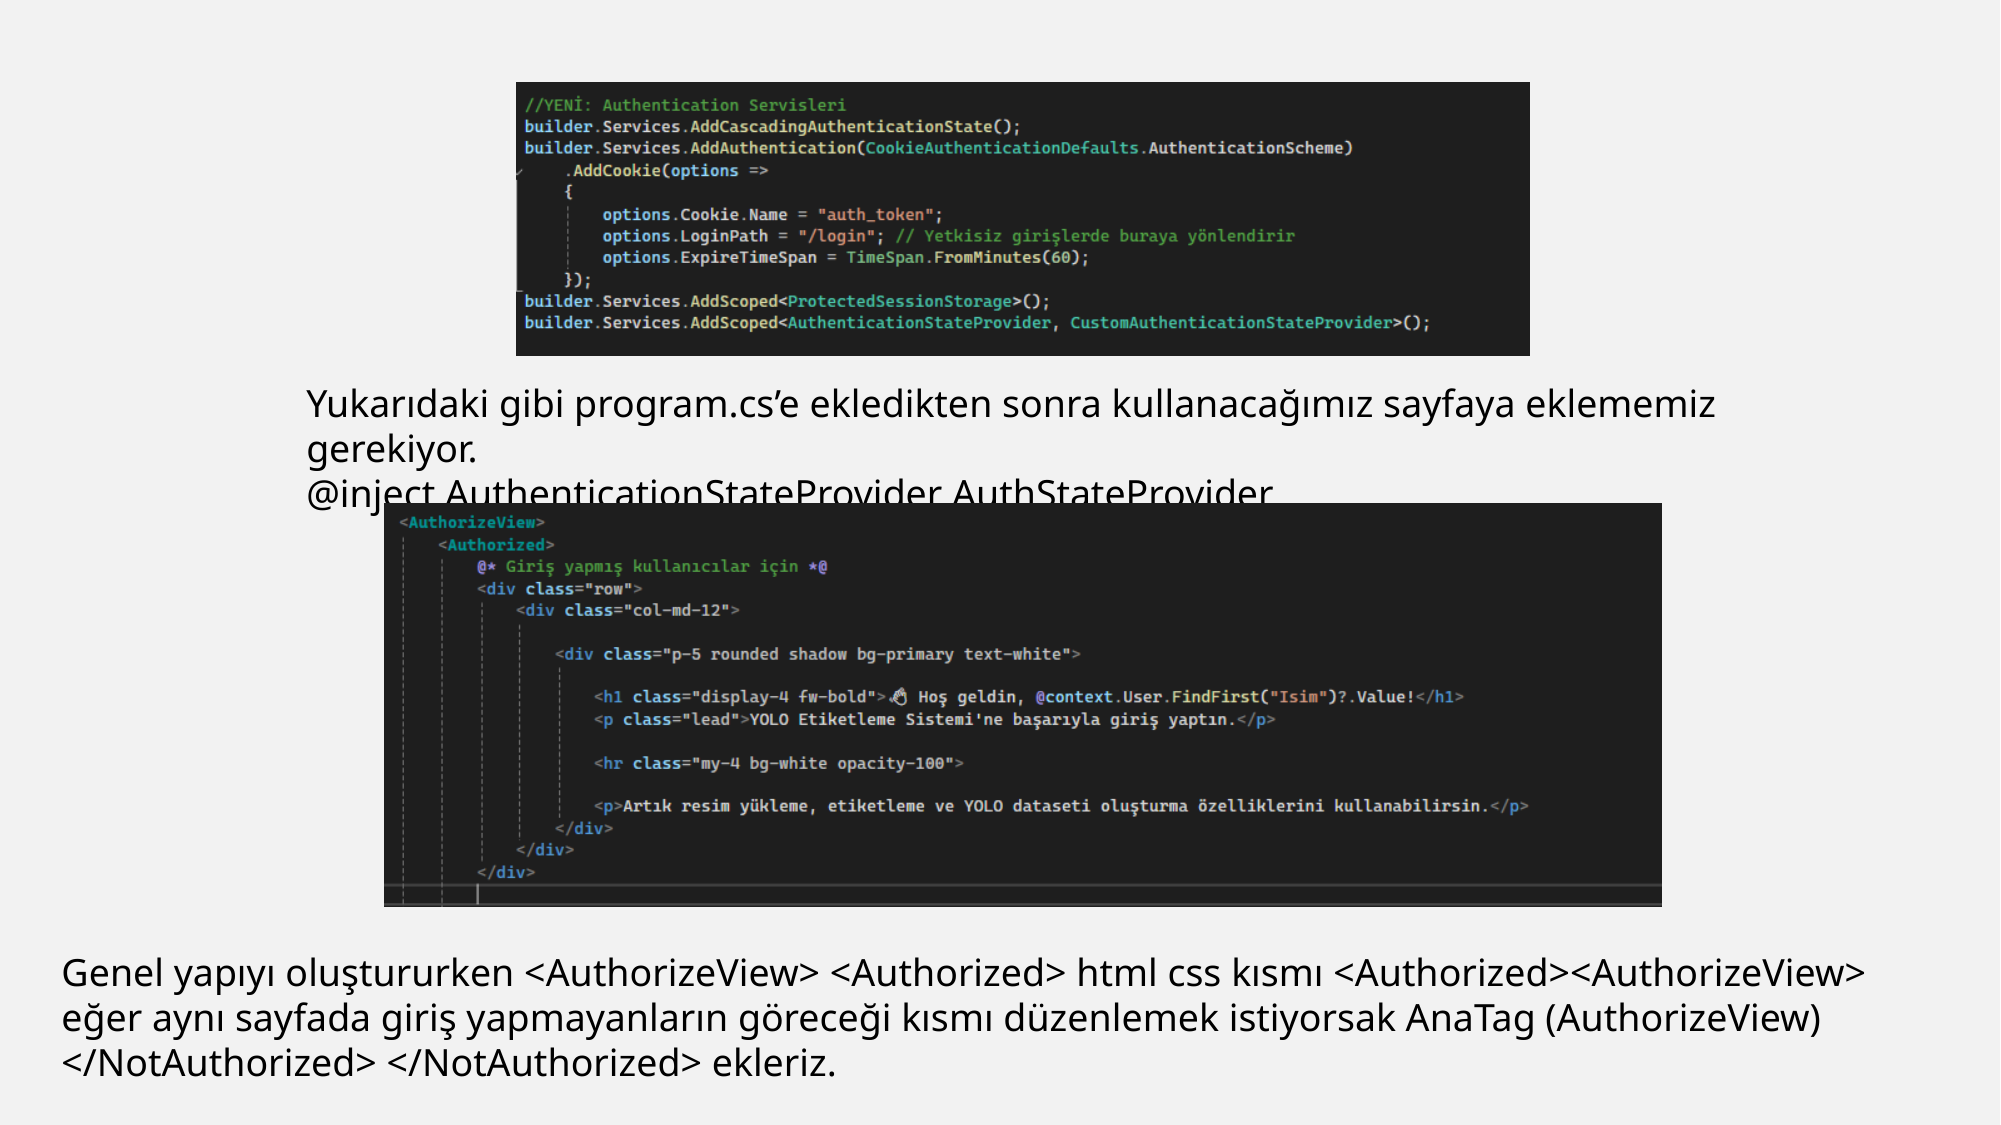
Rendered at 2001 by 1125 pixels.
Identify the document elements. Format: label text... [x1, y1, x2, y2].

picture [384, 503, 1662, 907]
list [516, 82, 1530, 356]
text_box Yukarıdaki gibi program.cs’e ekledikten sonra kullanacağımız sayfaya eklememiz gerekiyor. @inject AuthenticationStateProvider AuthStateProvider [291, 372, 1755, 568]
text_box Genel yapıyı oluştururken <AuthorizeView> <Authorized> html css kısmı <Authorized><AuthorizeView> eğer aynı sayfada giriş yapmayanların göreceği kısmı düzenlemek istiyorsak AnaTag (AuthorizeView) </NotAuthorized> </NotAuthorized> ekleriz. [46, 941, 1946, 1091]
